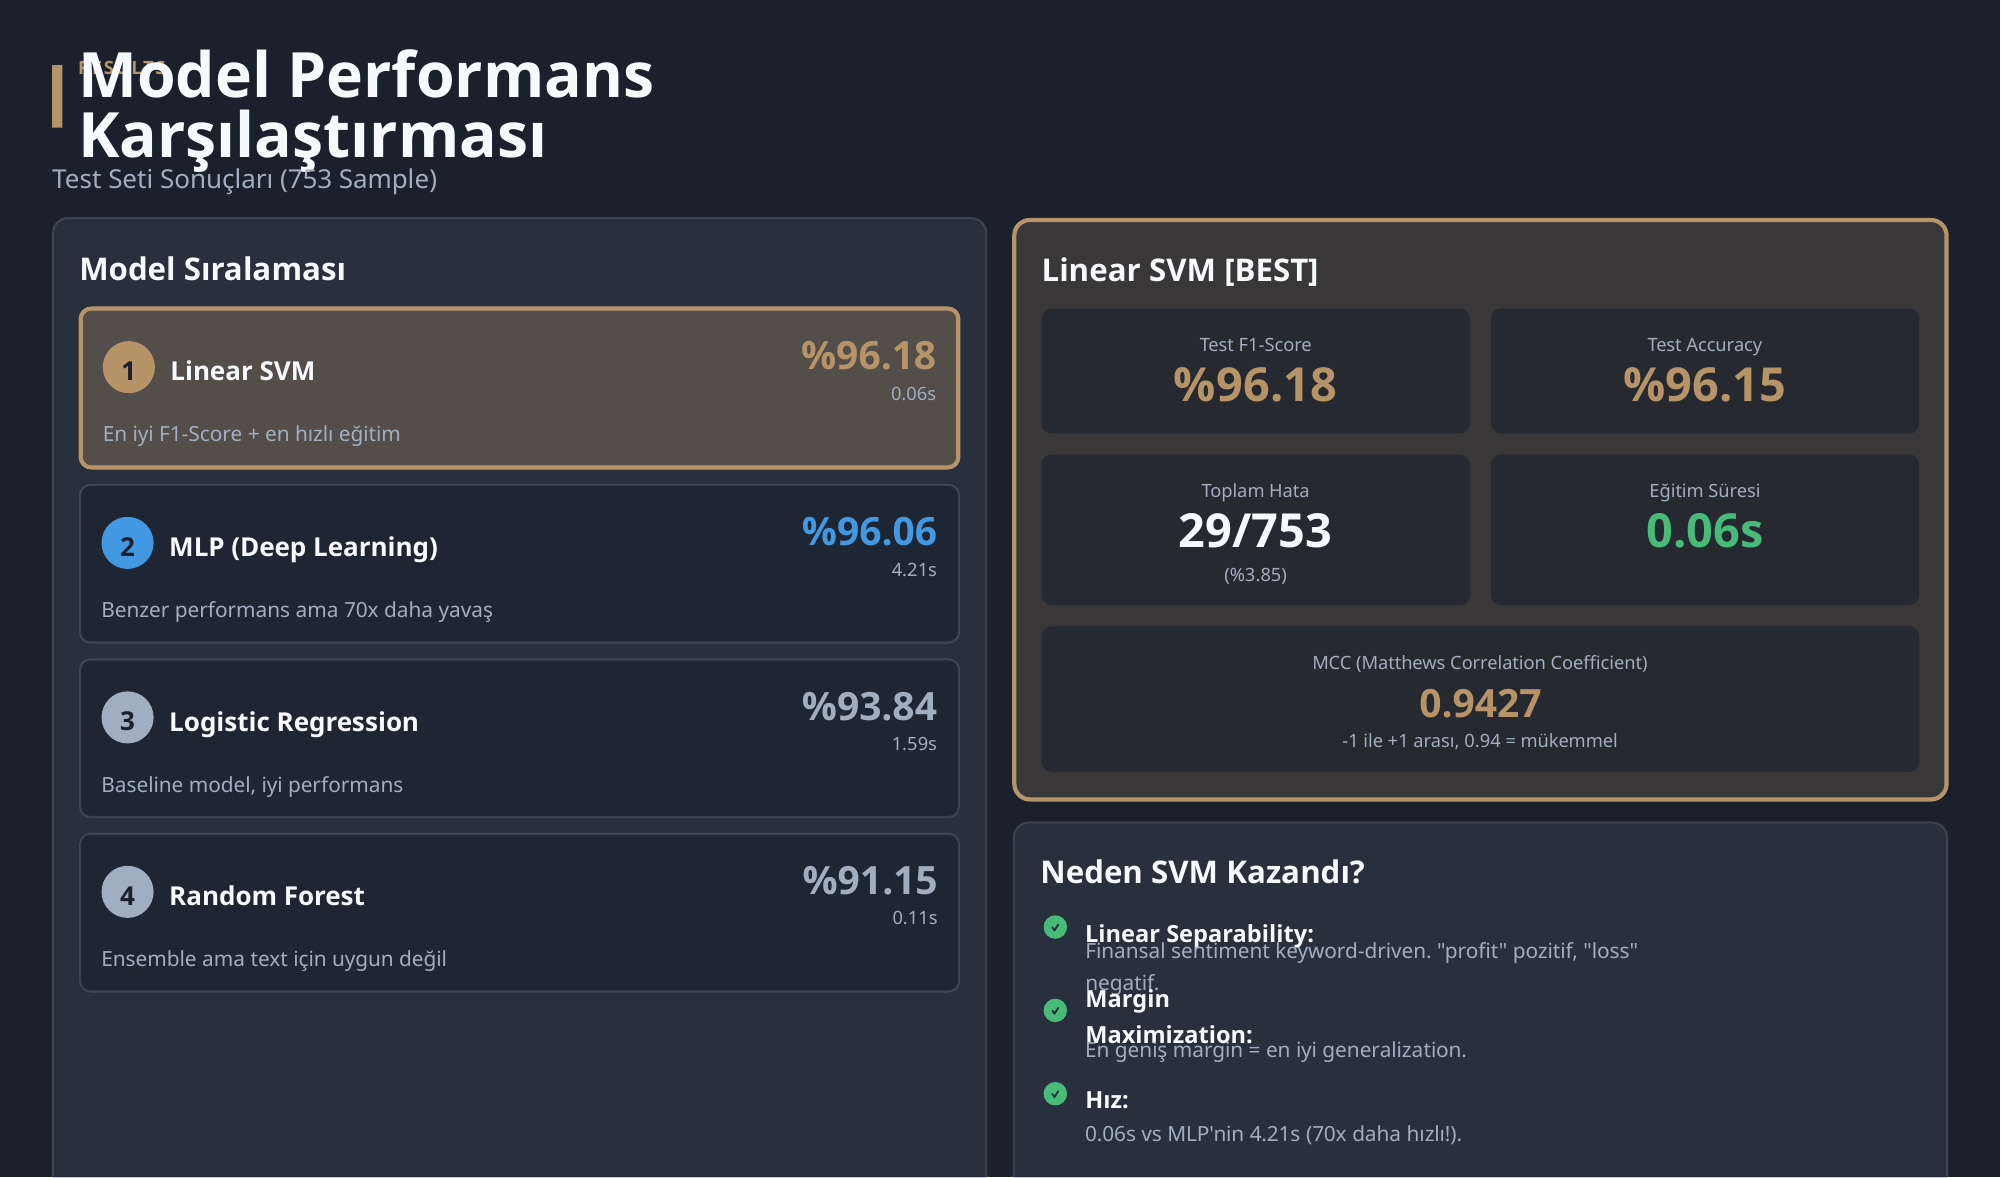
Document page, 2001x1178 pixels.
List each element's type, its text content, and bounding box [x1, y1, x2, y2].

text_box Finansal sentiment keyword-driven. "profit" pozitif, "loss" negatif. [1085, 946, 1712, 978]
text_box 4 [95, 865, 161, 918]
text_box RESULTS [78, 52, 1097, 78]
text_box Test F1-Score [1057, 329, 1454, 356]
text_box %96.18 [1050, 360, 1461, 413]
text_box Benzer performans ama 70x daha yavaş [101, 589, 948, 622]
text_box Eğitim Süresi [1507, 475, 1903, 502]
text_box Linear SVM [BEST] [1041, 247, 1935, 288]
text_box Hız: [1085, 1079, 1139, 1111]
text_box [1043, 998, 1068, 1023]
text_box %96.06 [774, 506, 938, 554]
text_box [1043, 915, 1068, 939]
text_box [52, 217, 987, 1178]
text_box 29/753 [1050, 506, 1461, 559]
text_box Margin Maximization: [1085, 996, 1338, 1028]
text_box Logistic Regression [169, 699, 429, 736]
text_box 1.59s [786, 727, 938, 754]
text_box 0.9427 [1052, 678, 1909, 726]
text_box Toplam Hata [1057, 475, 1454, 502]
text_box Linear Separability: [1085, 912, 1315, 944]
text_box [52, 65, 63, 128]
text_box [1013, 822, 1948, 1178]
text_box [80, 484, 959, 643]
text_box [1041, 308, 1471, 434]
text_box [1014, 219, 1947, 800]
text_box [80, 659, 959, 818]
text_box 0.06s [1500, 506, 1911, 559]
text_box [1490, 308, 1920, 434]
text_box -1 ile +1 arası, 0.94 = mükemmel [1057, 725, 1903, 752]
text_box En geniş margin = en iyi generalization. [1085, 1029, 1470, 1062]
text_box [1041, 626, 1920, 773]
text_box Ensemble ama text için uygun değil [101, 938, 948, 970]
text_box Test Accuracy [1507, 329, 1903, 356]
text_box [1490, 454, 1920, 606]
text_box 0.11s [802, 902, 938, 929]
text_box Test Seti Sonuçları (753 Sample) [52, 156, 1961, 193]
text_box Random Forest [169, 873, 373, 911]
text_box %96.15 [1500, 360, 1911, 413]
text_box MLP (Deep Learning) [169, 524, 450, 562]
text_box (%3.85) [1057, 558, 1454, 585]
text_box 3 [95, 691, 161, 744]
text_box 4.21s [784, 553, 938, 580]
text_box Model Performans Karşılaştırması [78, 78, 1119, 141]
text_box Neden SVM Kazandı? [1040, 848, 1937, 890]
text_box %93.84 [775, 680, 938, 728]
text_box 1 [96, 341, 162, 394]
text_box [1041, 454, 1471, 606]
text_box Baseline model, iyi performans [101, 764, 948, 796]
text_box En iyi F1-Score + en hızlı eğitim [102, 414, 947, 446]
text_box Linear SVM [170, 348, 328, 386]
text_box %91.15 [791, 855, 938, 903]
text_box 0.06s [791, 377, 937, 404]
text_box MCC (Matthews Correlation Coefficient) [1057, 647, 1903, 674]
text_box 0.06s vs MLP'nin 4.21s (70x daha hızlı!). [1085, 1113, 1470, 1145]
text_box [1043, 1082, 1068, 1106]
text_box 2 [95, 516, 161, 569]
text_box %96.18 [781, 330, 937, 378]
text_box [80, 833, 959, 992]
text_box Model Sıralaması [79, 246, 976, 287]
text_box [80, 308, 959, 468]
